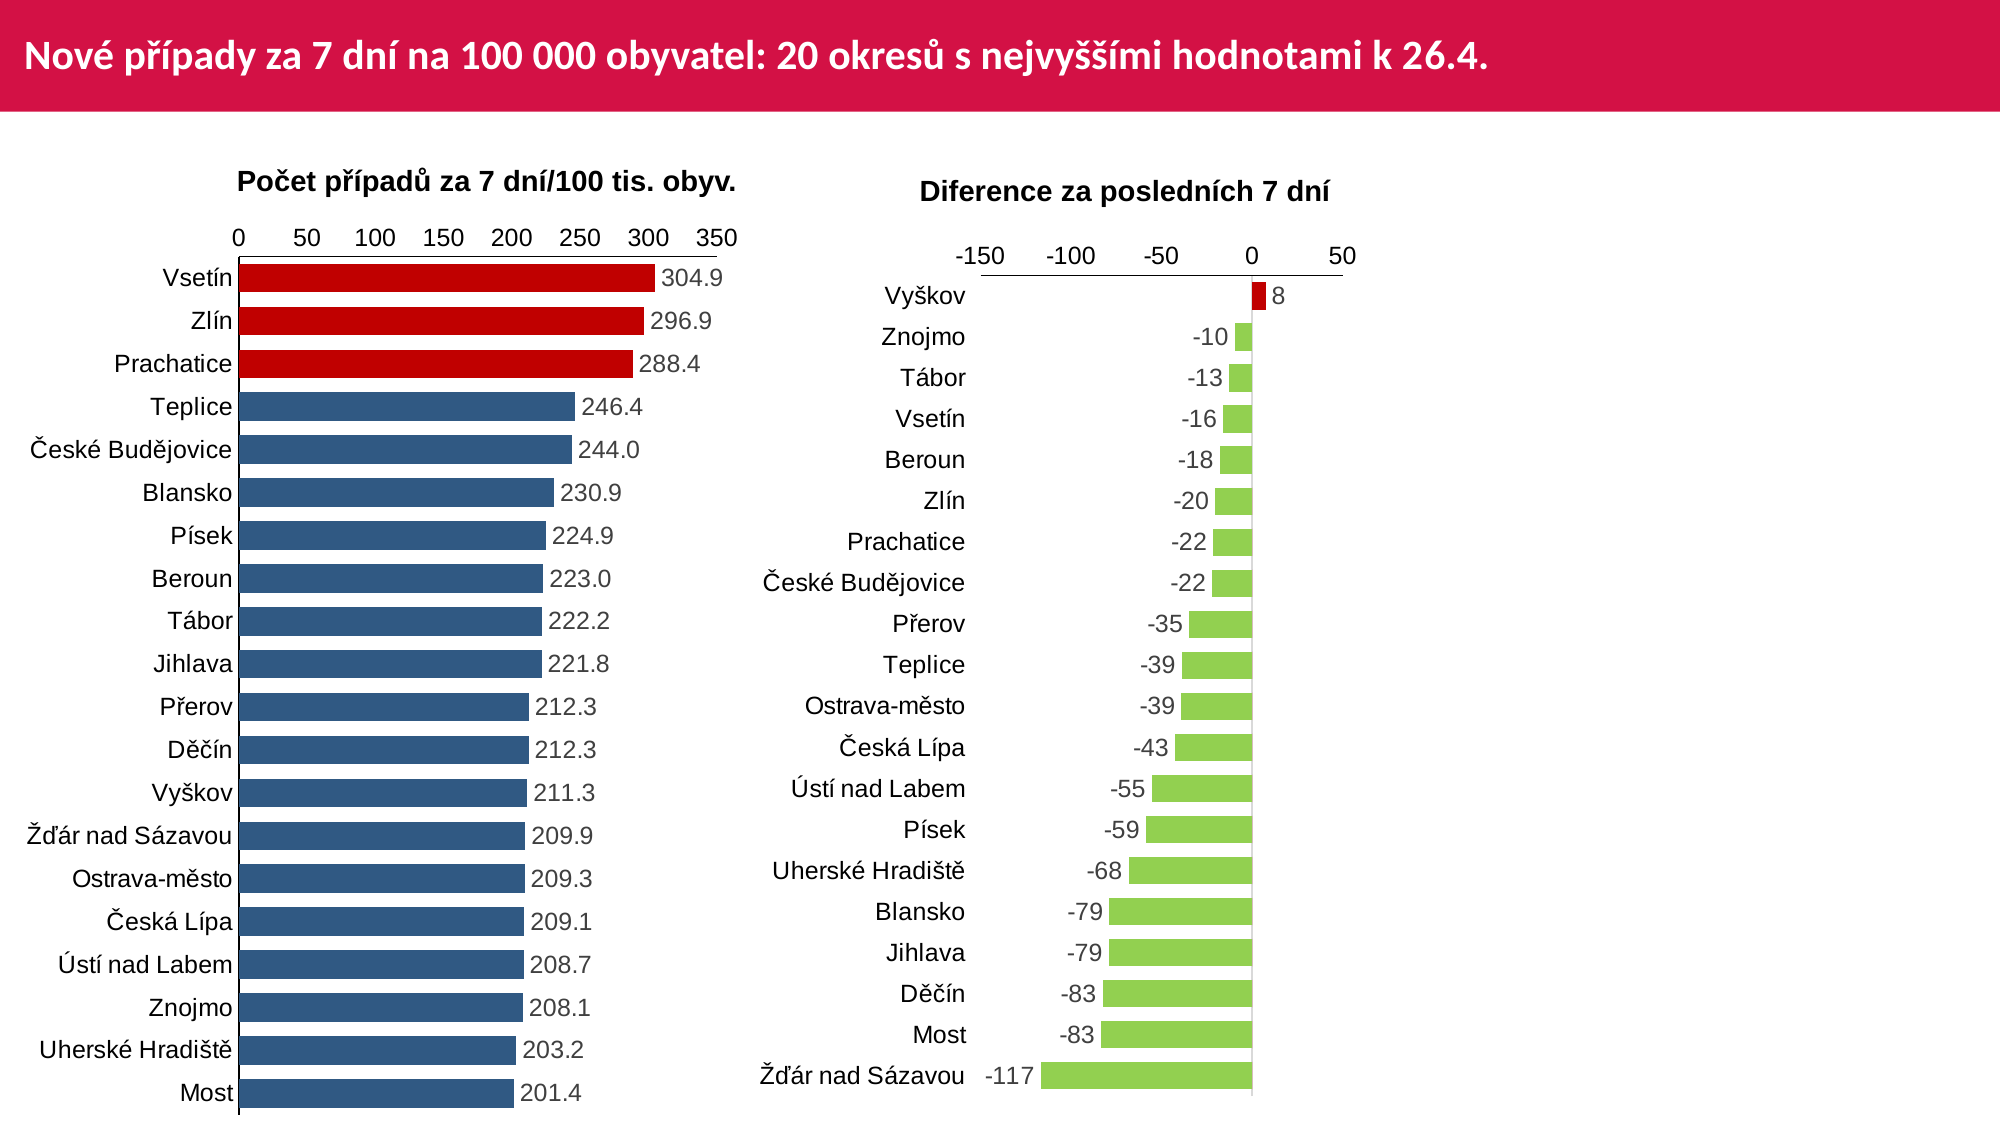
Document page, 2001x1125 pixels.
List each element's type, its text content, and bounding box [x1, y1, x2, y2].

chart [11, 205, 1370, 1125]
text_box Počet případů za 7 dní/100 tis. obyv. [221, 155, 753, 205]
title Nové případy za 7 dní na 100 000 obyvatel: 20 okresů s nejvyššími hodnotami k 26.4. [9, 0, 1811, 112]
text_box Diference za posledních 7 dní [904, 164, 1346, 215]
